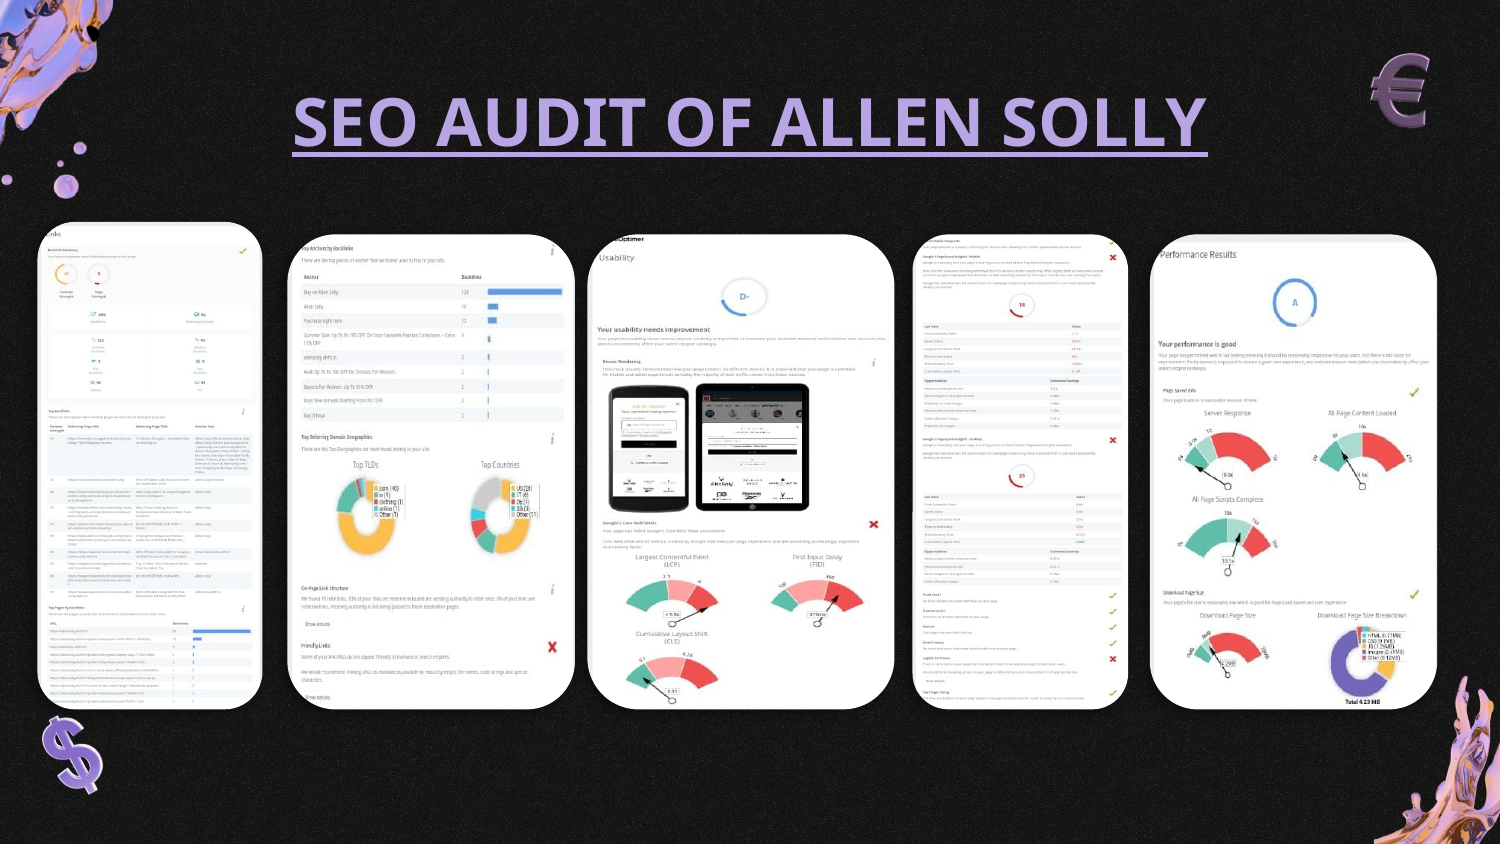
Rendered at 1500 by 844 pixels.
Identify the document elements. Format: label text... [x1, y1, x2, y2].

title SEO AUDIT OF ALLEN SOLLY [118, 72, 1382, 167]
picture [25, 221, 263, 808]
picture [287, 234, 576, 710]
picture [587, 234, 895, 710]
picture [912, 234, 1129, 710]
picture [0, 0, 239, 198]
picture [1368, 37, 1460, 140]
picture [1149, 234, 1500, 844]
